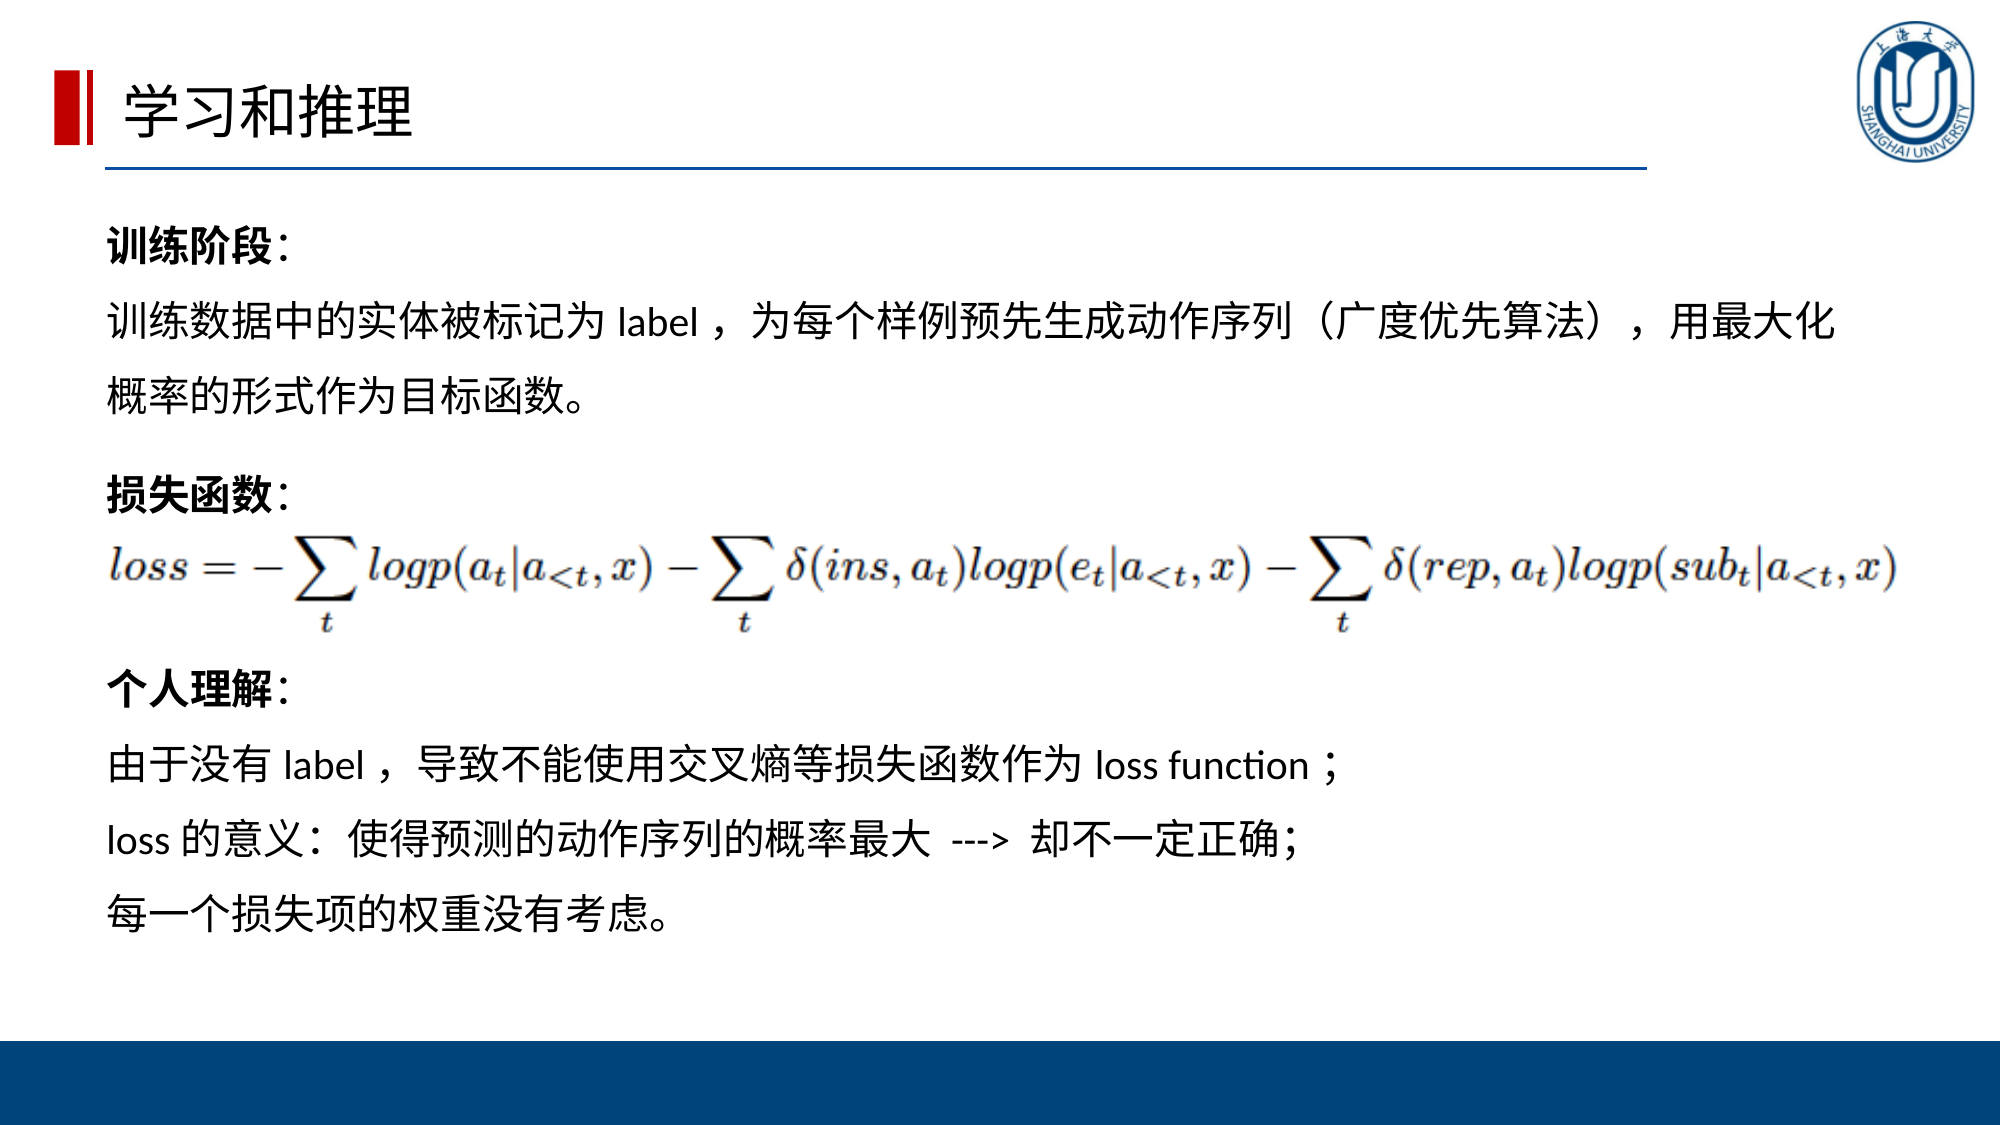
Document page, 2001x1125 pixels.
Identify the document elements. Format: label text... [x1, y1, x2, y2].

text_box 个人理解： 由于没有label，导致不能使用交叉熵等损失函数作为loss function； loss的意义：使得预测的动作序列的概率最大 ---> 却不一定正确； 每一个损失项的权重没有考虑。 [91, 651, 1527, 946]
text_box 损失函数： [91, 461, 684, 517]
text_box 训练阶段： 训练数据中的实体被标记为label，为每个样例预先生成动作序列（广度优先算法），用最大化概率的形式作为目标函数。 [91, 187, 1869, 428]
text_box 学习和推理 [107, 67, 858, 153]
picture [91, 517, 1909, 642]
picture [1855, 21, 1978, 163]
